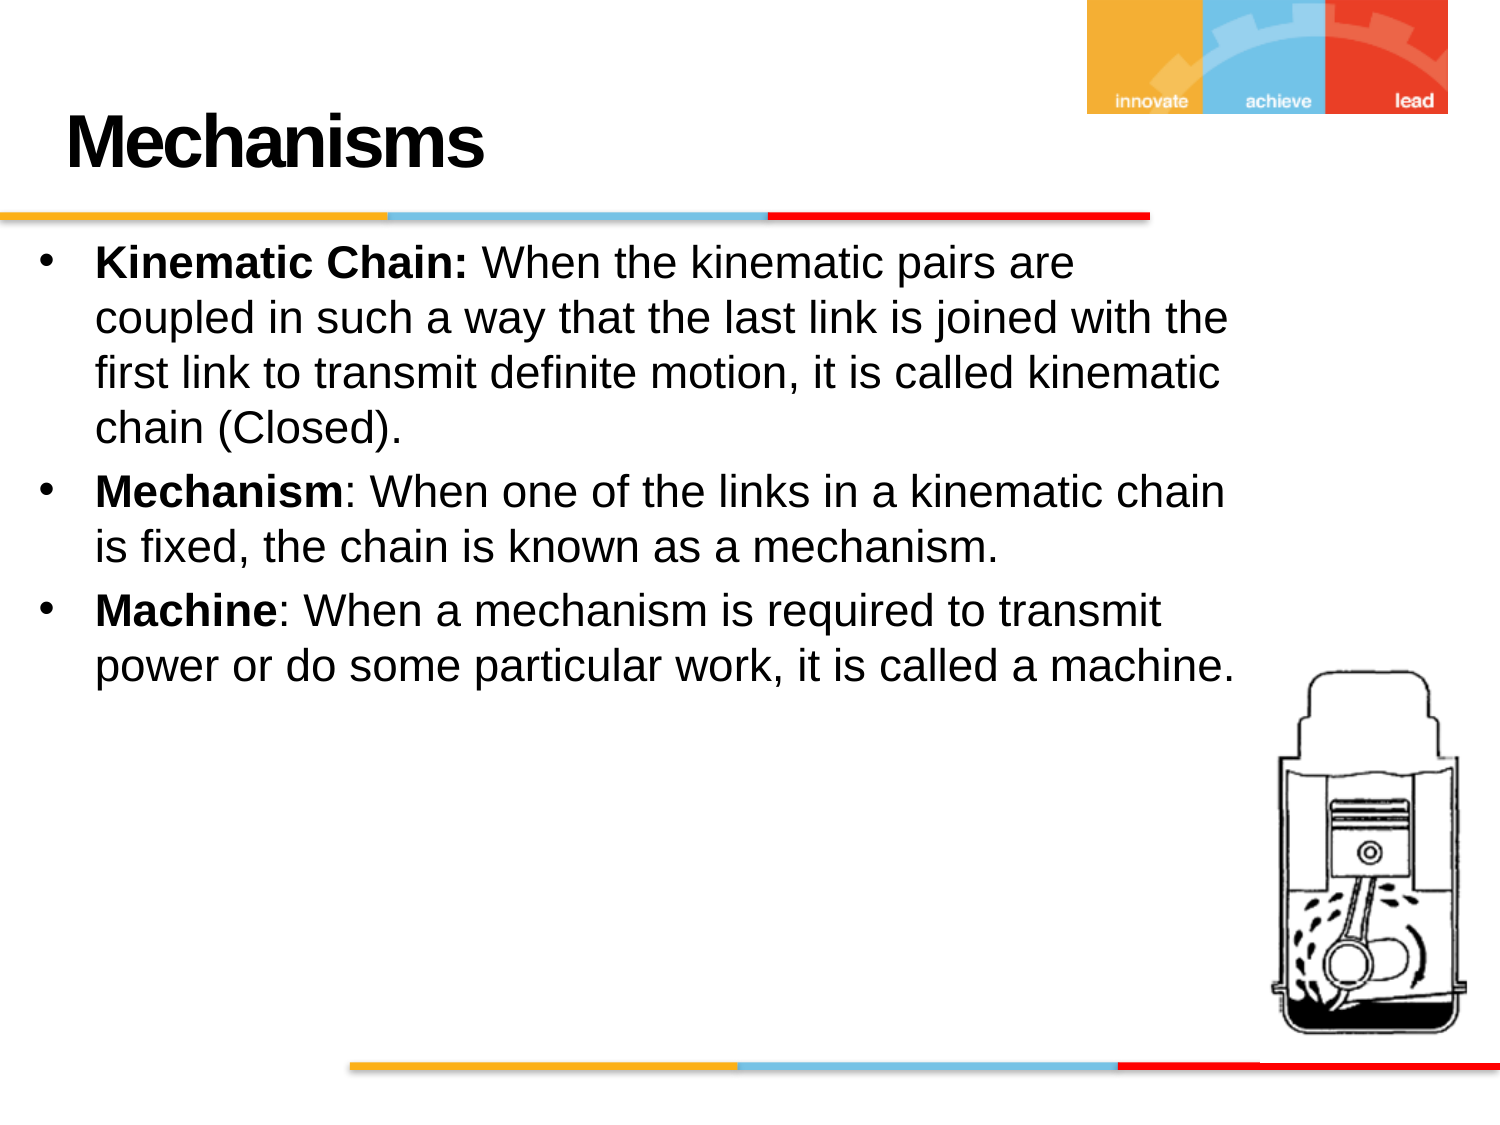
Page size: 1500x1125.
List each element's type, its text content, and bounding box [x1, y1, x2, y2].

picture [1259, 662, 1500, 1063]
title Mechanisms [50, 74, 1448, 200]
list Kinematic Chain: When the kinematic pairs are coupled in such a way that the last link is joined with the first link to transmit definite motion, it is called kinematic chain (Closed). Mechanism: When one of the links in a kinematic chain is fixed, the chain is known as a mechanism. Machine: When a mechanism is required to transmit power or do some particular work, it is called a machine. [23, 224, 1259, 1063]
picture [1087, 0, 1448, 74]
